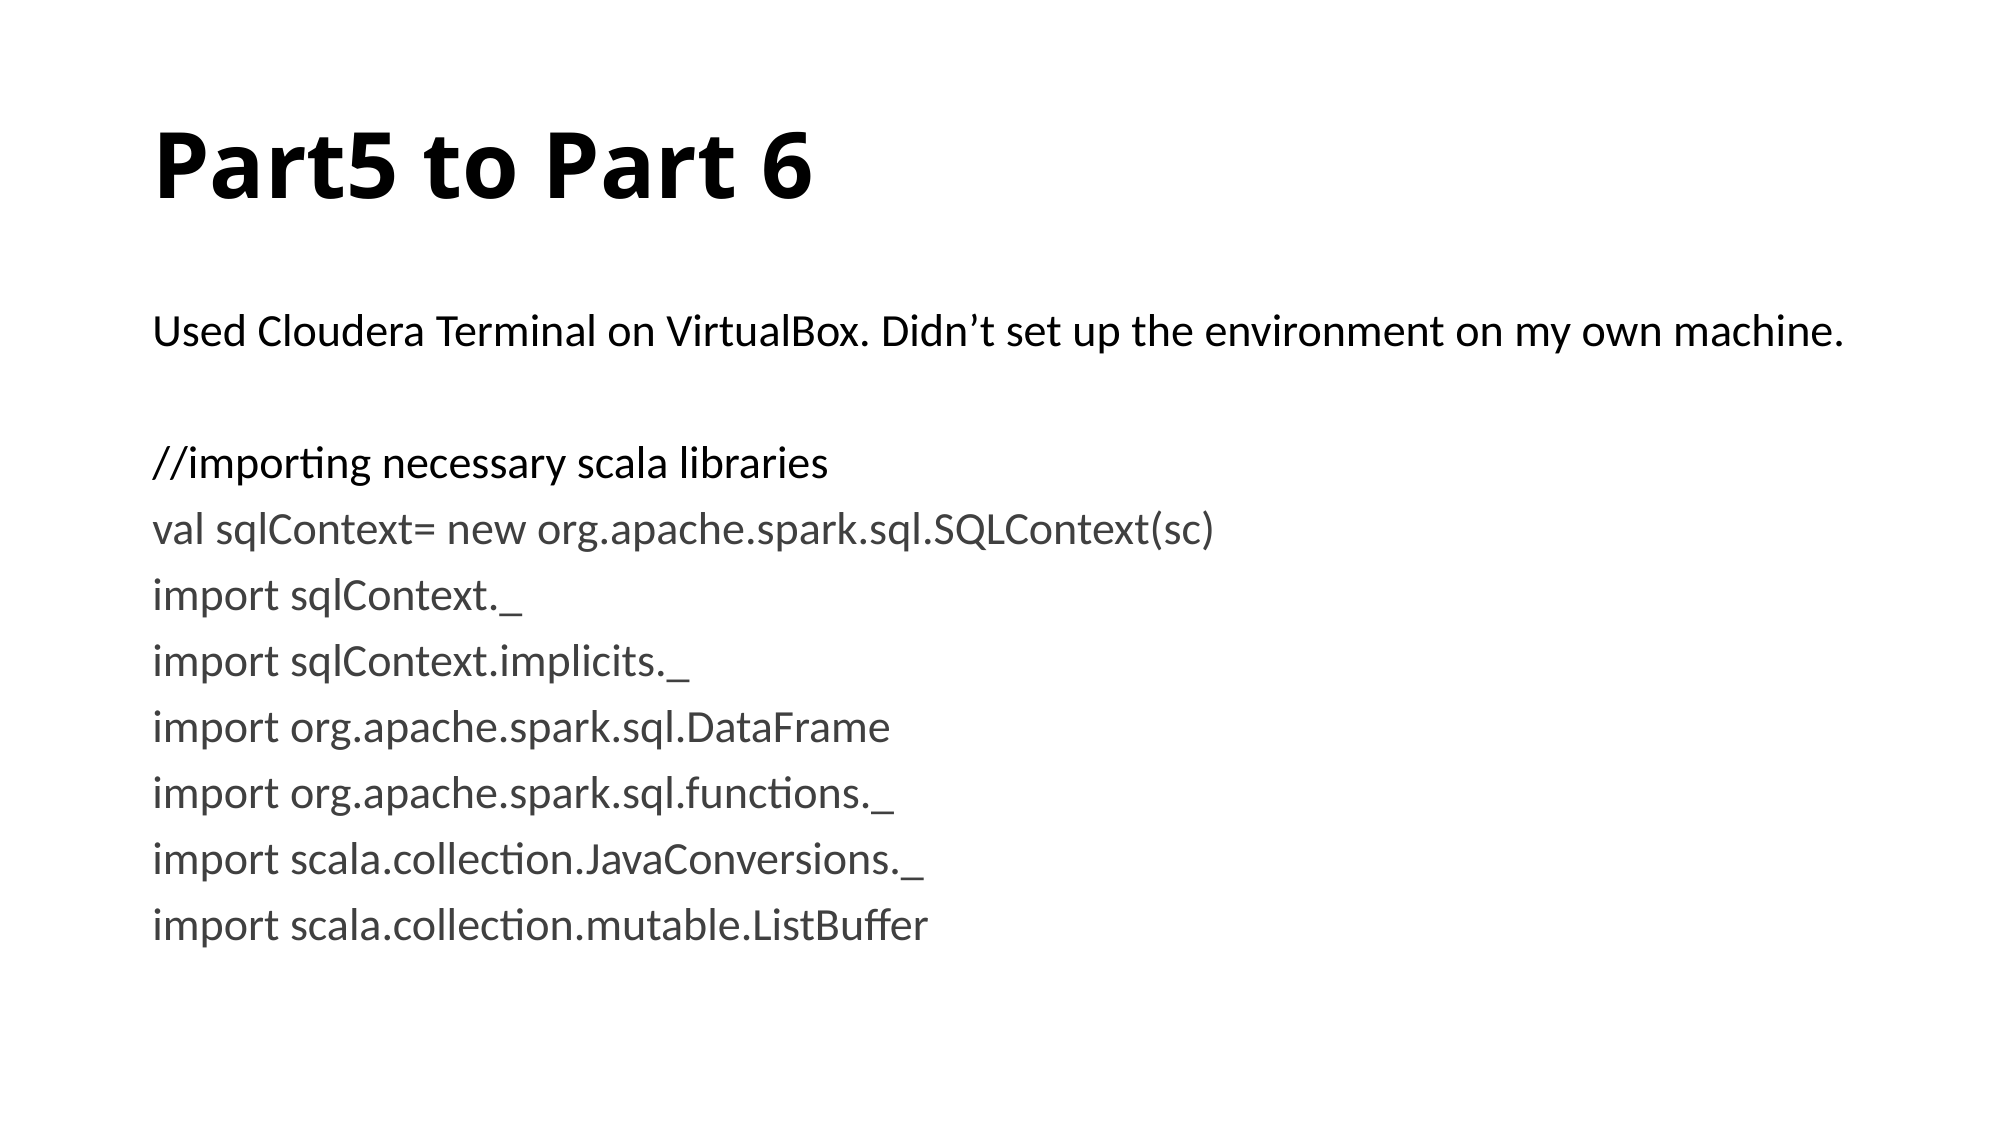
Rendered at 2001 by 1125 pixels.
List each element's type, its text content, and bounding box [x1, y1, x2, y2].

list Used Cloudera Terminal on VirtualBox. Didn’t set up the environment on my own machine. //importing necessary scala libraries val sqlContext= new org.apache.spark.sql.SQLContext(sc) import sqlContext._ import sqlContext.implicits._ import org.apache.spark.sql.DataFrame import org.apache.spark.sql.functions._ import scala.collection.JavaConversions._ import scala.collection.mutable.ListBuffer [137, 299, 1863, 1014]
title Part5 to Part 6 [137, 59, 1863, 278]
